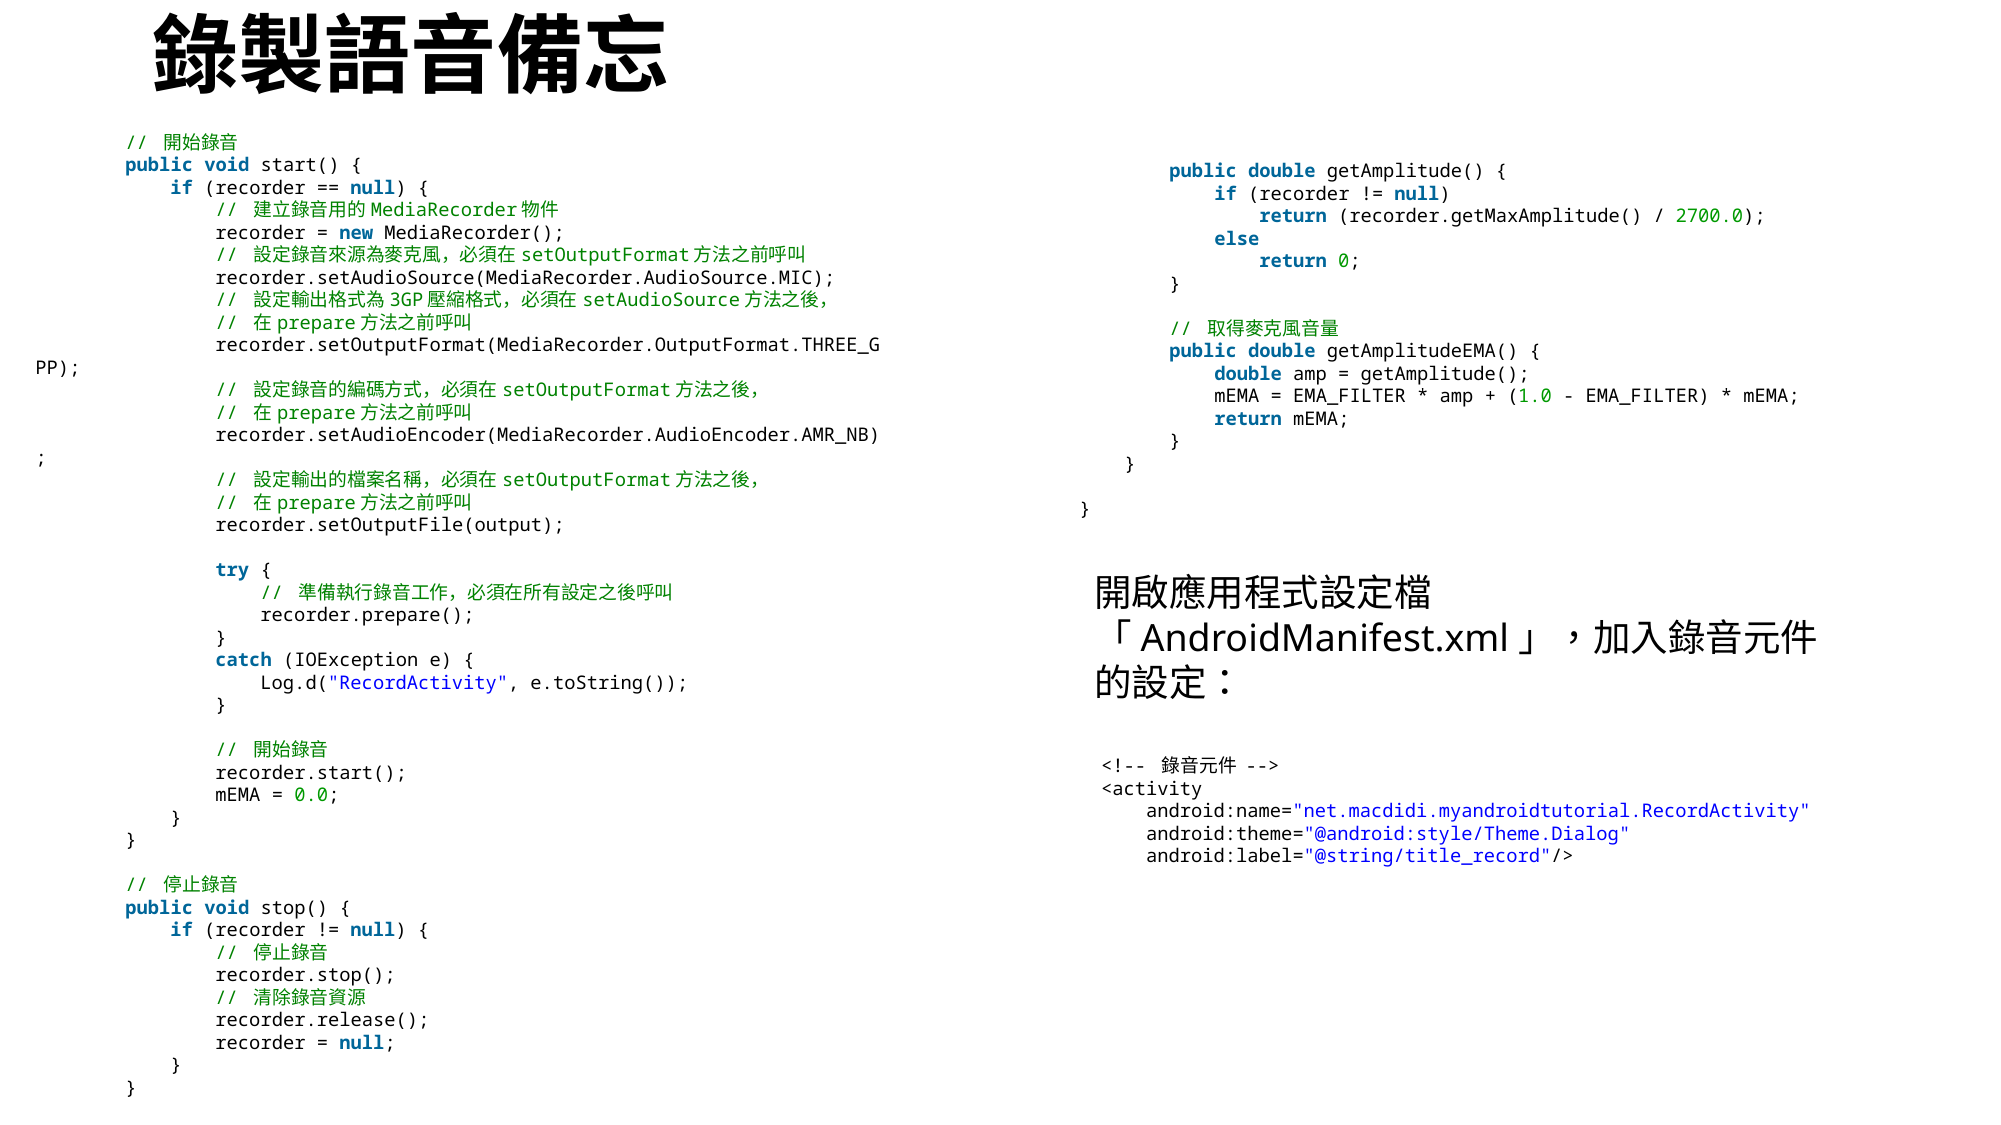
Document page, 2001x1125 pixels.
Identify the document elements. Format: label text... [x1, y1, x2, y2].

text_box <!-- 錄音元件 --> <activity android:name="net.macdidi.myandroidtutorial.RecordActivity" android:theme="@android:style/Theme.Dialog" android:label="@string/title_record"/> [1101, 753, 1858, 867]
text_box public double getAmplitude() { if (recorder != null) return (recorder.getMaxAmplitude() / 2700.0); else return 0; } // 取得麥克風音量 public double getAmplitudeEMA() { double amp = getAmplitude(); mEMA = EMA_FILTER * amp + (1.0 - EMA_FILTER) * mEMA; return mEMA; } } } [1079, 158, 1985, 520]
title 錄製語音備忘 [137, 4, 869, 113]
text_box // 開始錄音 public void start() { if (recorder == null) { // 建立錄音用的MediaRecorder物件 recorder = new MediaRecorder(); // 設定錄音來源為麥克風，必須在setOutputFormat方法之前呼叫 recorder.setAudioSource(MediaRecorder.AudioSource.MIC); // 設定輸出格式為3GP壓縮格式，必須在setAudioSource方法之後， // 在prepare方法之前呼叫 recorder.setOutputFormat(MediaRecorder.OutputFormat.THREE_GPP); // 設定錄音的編碼方式，必須在setOutputFormat方法之後， // 在prepare方法之前呼叫 recorder.setAudioEncoder(MediaRecorder.AudioEncoder.AMR_NB); // 設定輸出的檔案名稱，必須在setOutputFormat方法之後， // 在prepare方法之前呼叫 recorder.setOutputFile(output); try { // 準備執行錄音工作，必須在所有設定之後呼叫 recorder.prepare(); } catch (IOException e) { Log.d("RecordActivity", e.toString()); } // 開始錄音 recorder.start(); mEMA = 0.0; } } // 停止錄音 public void stop() { if (recorder != null) { // 停止錄音 recorder.stop(); // 清除錄音資源 recorder.release(); recorder = null; } } [35, 130, 888, 1098]
text_box 開啟應用程式設定檔「AndroidManifest.xml」，加入錄音元件的設定： [1079, 561, 1869, 711]
